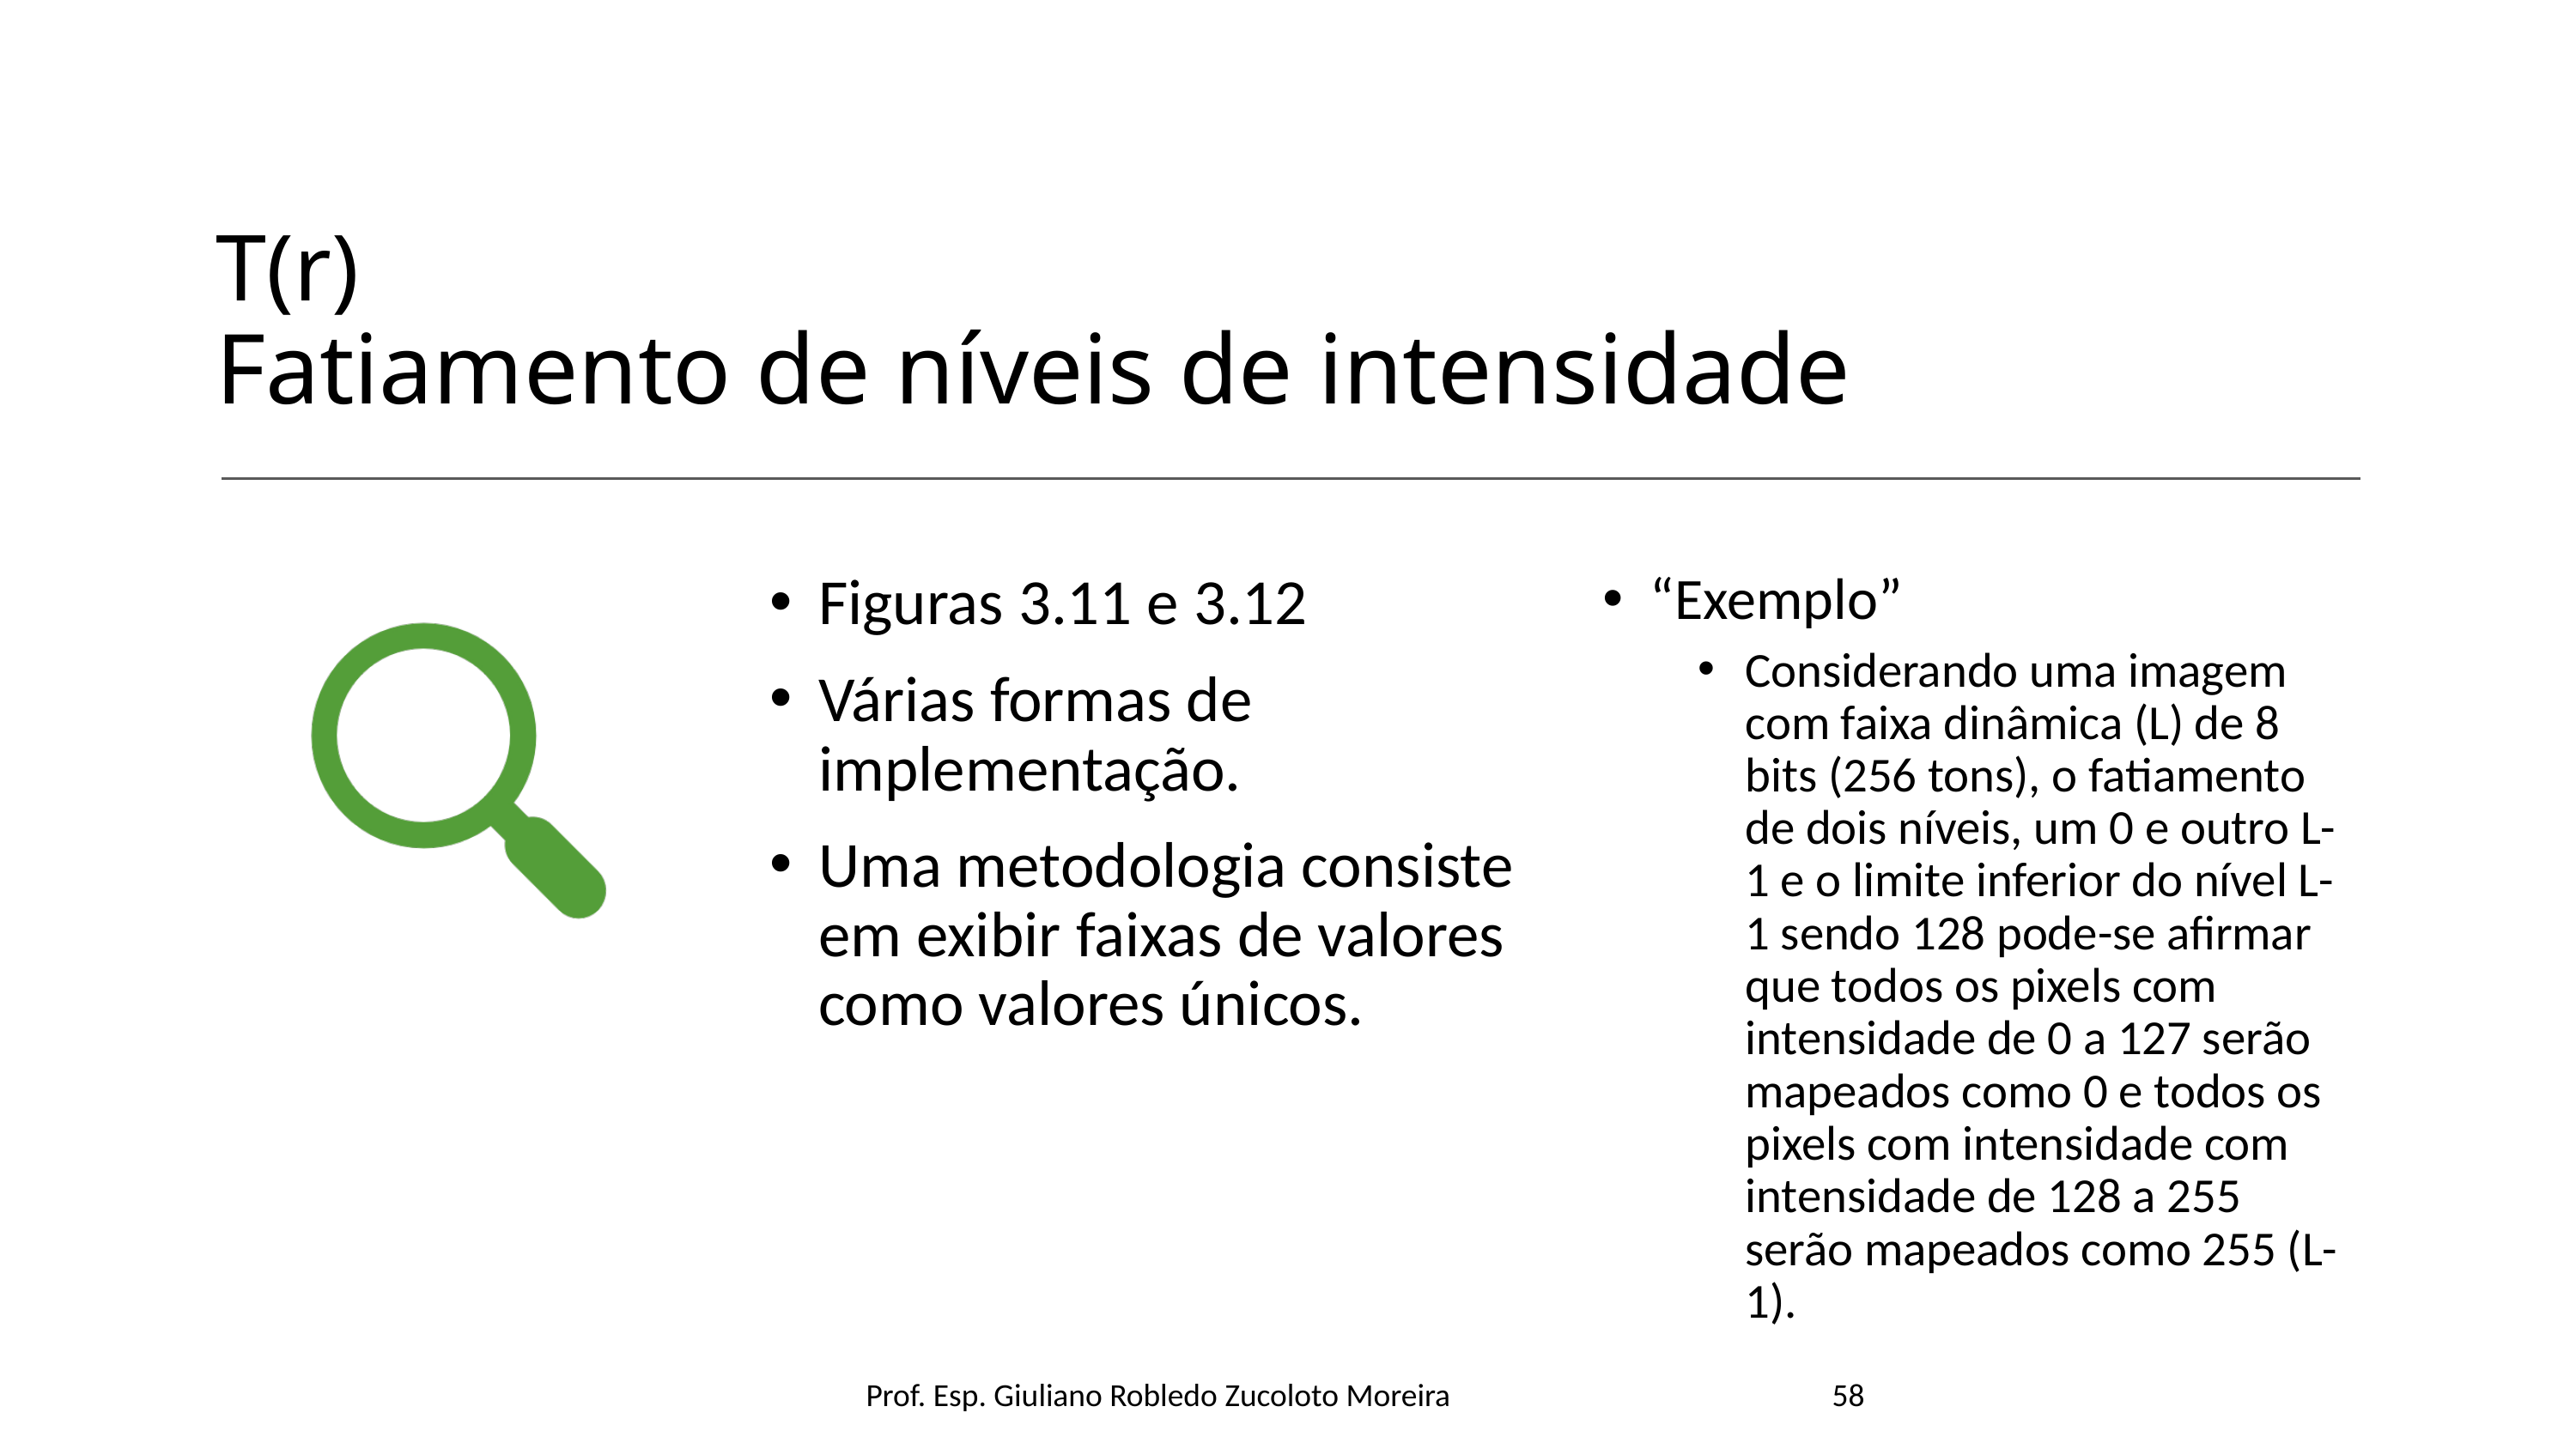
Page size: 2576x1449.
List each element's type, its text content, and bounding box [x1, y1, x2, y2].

slide_number 58 [1819, 1343, 2399, 1420]
title T(r) Fatiamento de níveis de intensidade [203, 206, 2440, 432]
picture [281, 593, 635, 948]
text_box “Exemplo” Considerando uma imagem com faixa dinâmica (L) de 8 bits (256 tons), o fatiamento de dois níveis, um 0 e outro L-1 e o limite inferior do nível L-1 sendo 128 pode-se afirmar que todos os pixels com intensidade de 0 a 127 serão mapeados como 0 e todos os pixels com intensidade com intensidade de 128 a 255 serão mapeados como 255 (L-1). [1589, 562, 2361, 1349]
footer Prof. Esp. Giuliano Robledo Zucoloto Moreira [853, 1343, 1723, 1420]
list Figuras 3.11 e 3.12 Várias formas de implementação. Uma metodologia consiste em exibir faixas de valores como valores únicos. [756, 562, 1528, 1349]
